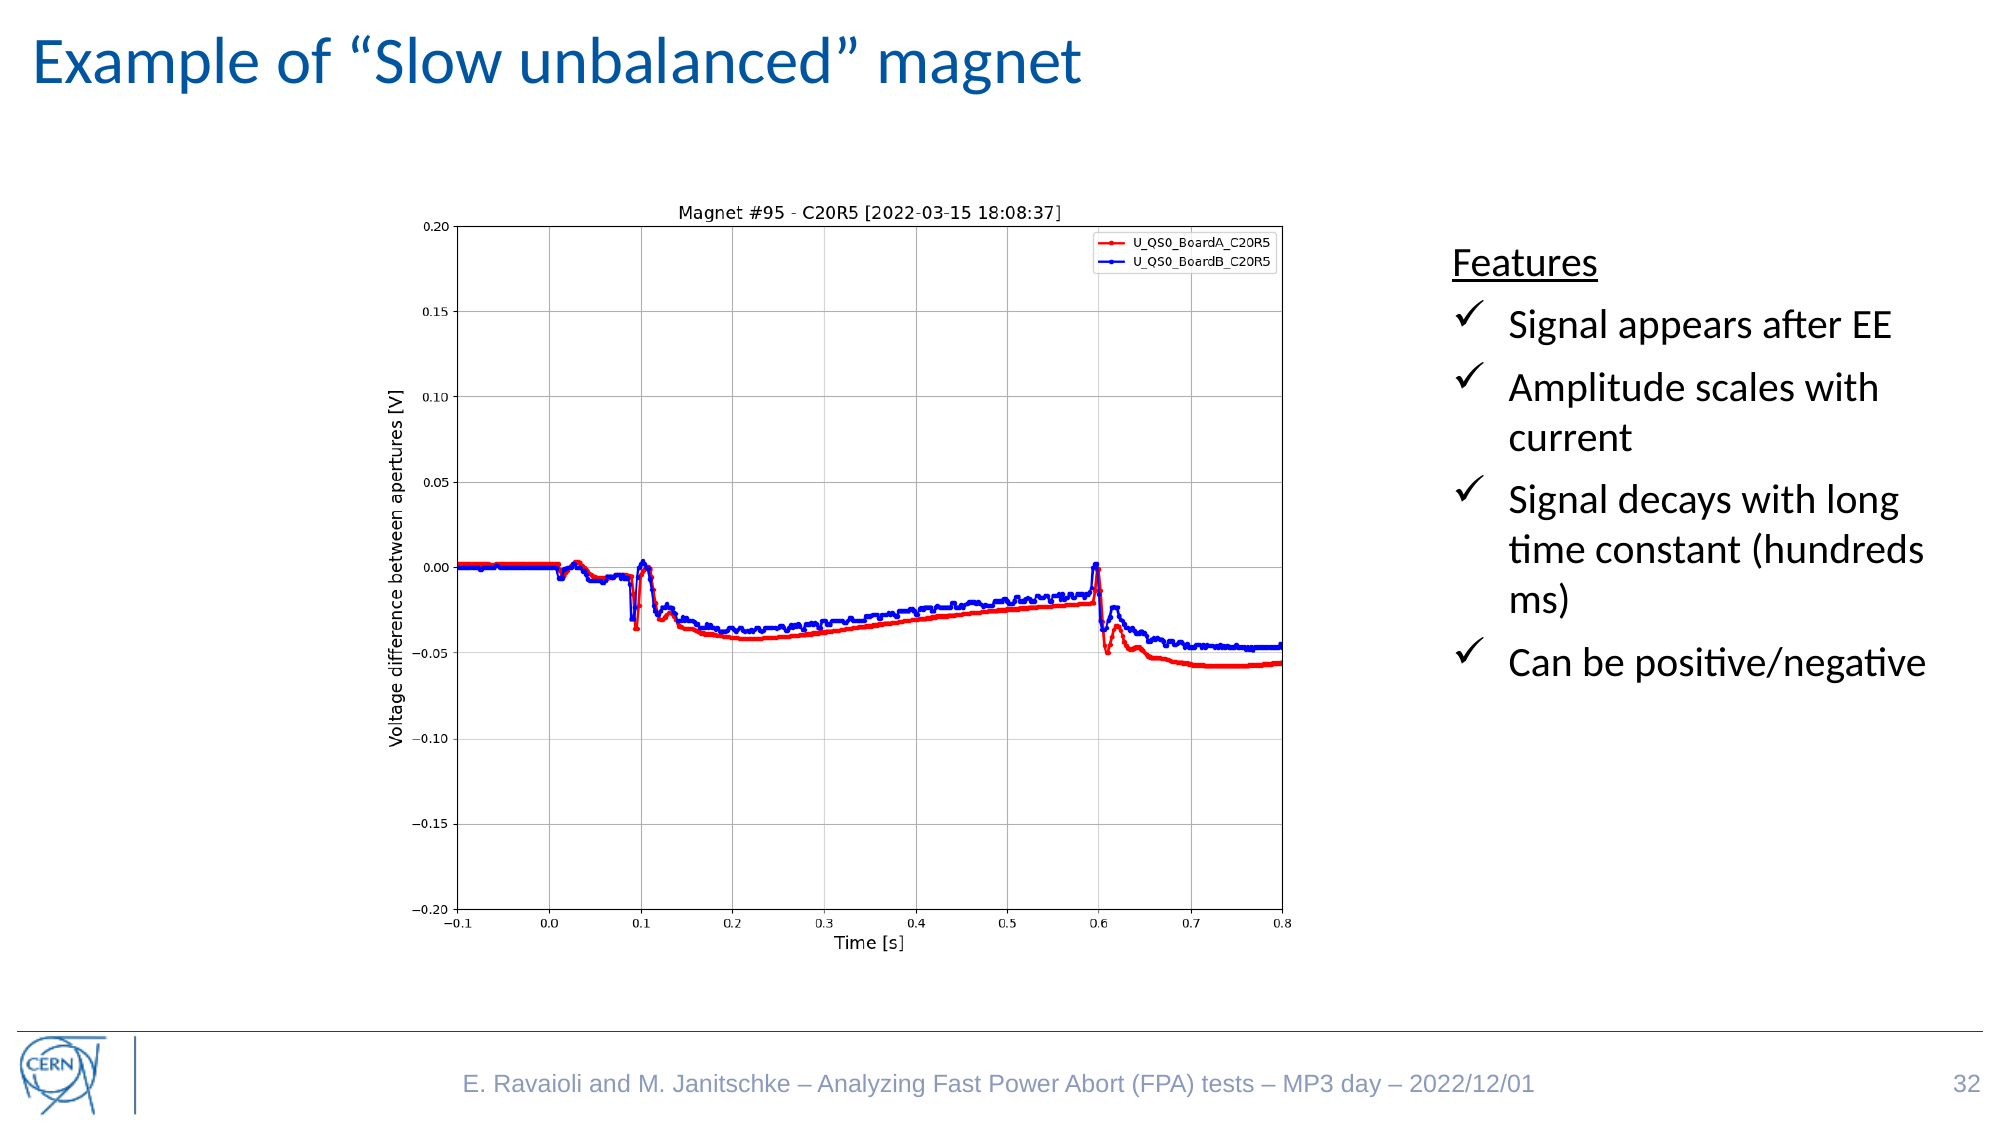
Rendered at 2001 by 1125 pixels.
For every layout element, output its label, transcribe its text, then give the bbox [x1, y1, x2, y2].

title Example of “Slow unbalanced” magnet [24, 13, 1976, 101]
text_box Features Signal appears after EE Amplitude scales with current Signal decays with long time constant (hundreds ms) Can be positive/negative [1436, 226, 2000, 690]
picture [324, 119, 1389, 1006]
